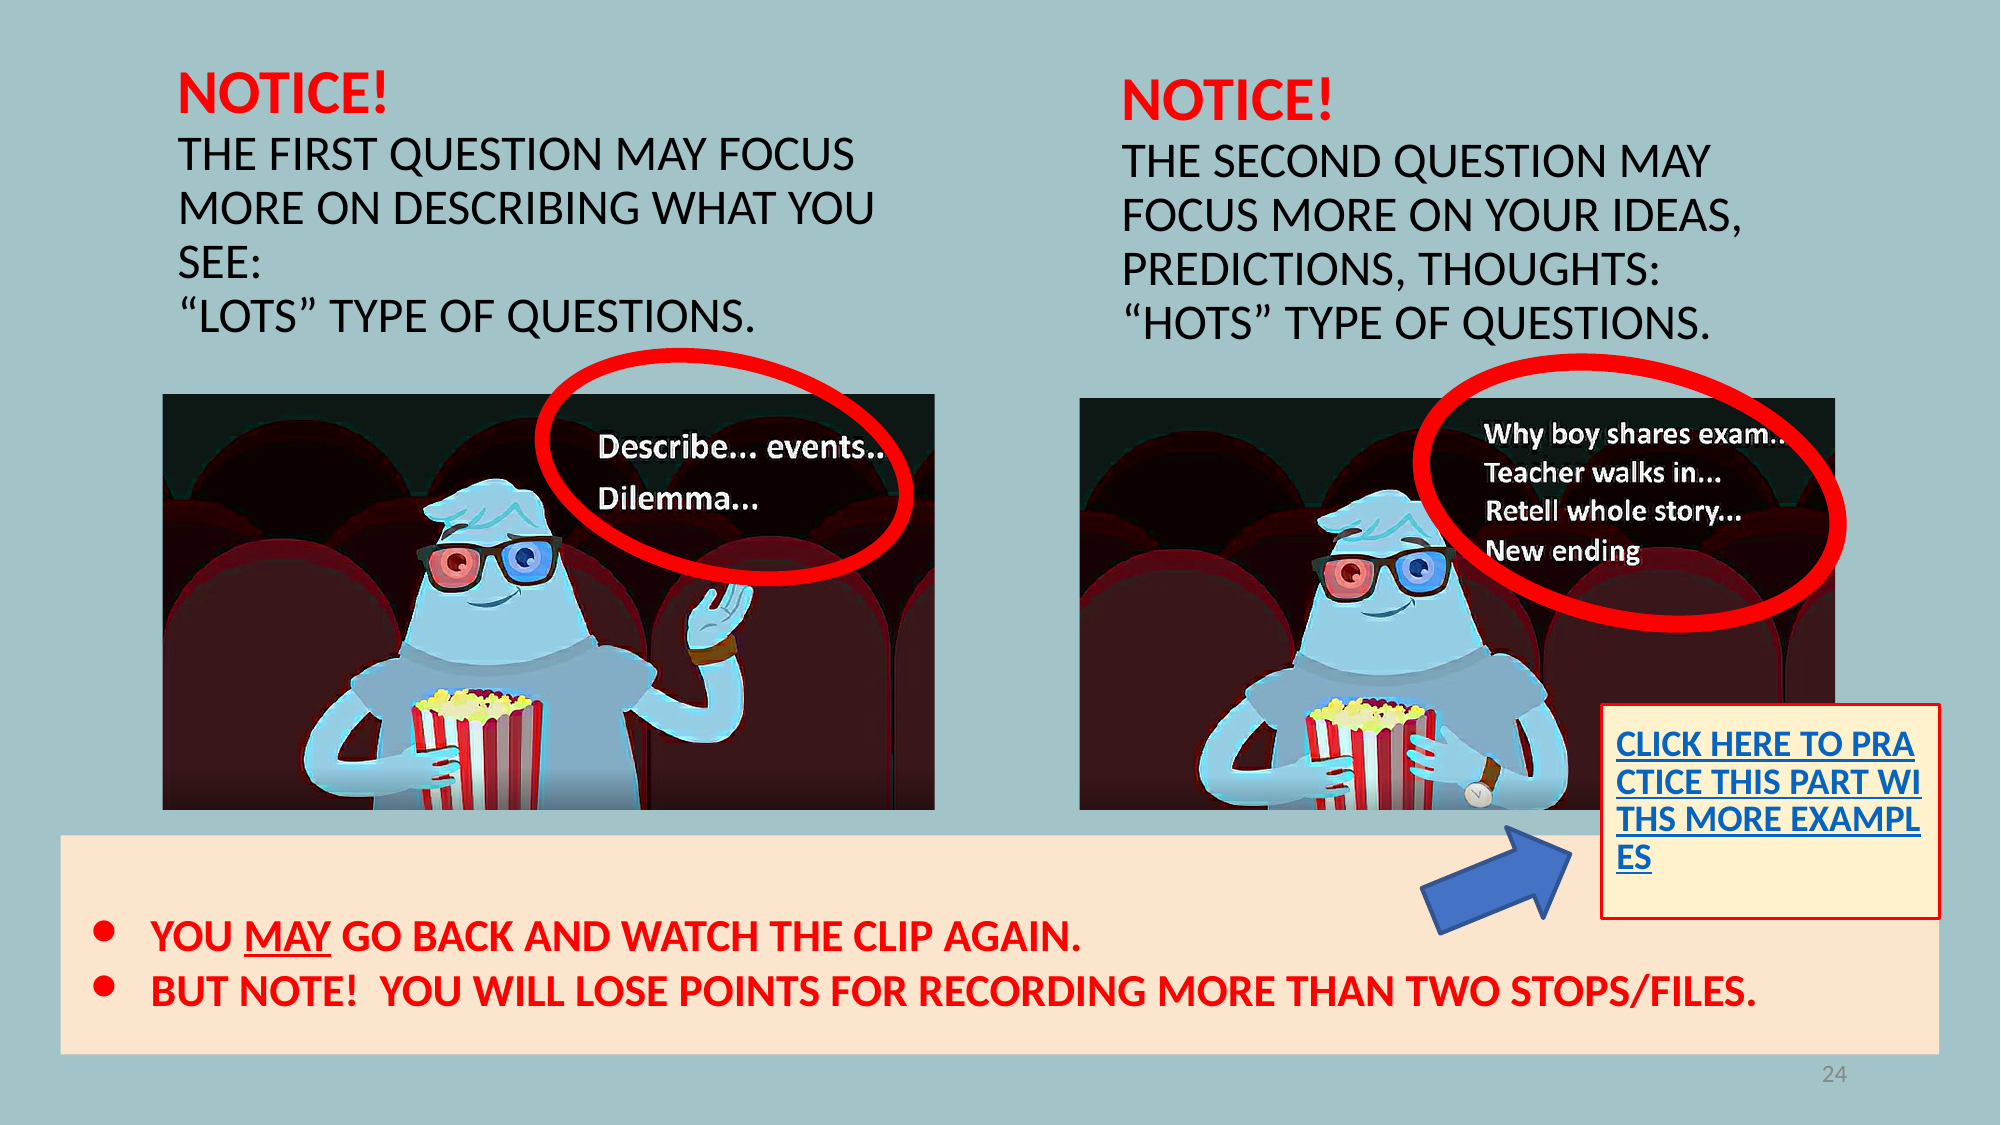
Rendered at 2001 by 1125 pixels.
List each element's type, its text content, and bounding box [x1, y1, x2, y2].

slide_number 24 [1412, 1055, 1863, 1103]
title NOTICE! THE SECOND QUESTION MAY FOCUS MORE ON YOUR IDEAS, PREDICTIONS, THOUGHTS: “HOTS” TYPE OF QUESTIONS. [1106, 59, 1863, 358]
picture [162, 394, 935, 811]
title NOTICE! THE FIRST QUESTION MAY FOCUS MORE ON DESCRIBING WHAT YOU SEE: “LOTS” TYPE OF QUESTIONS. [162, 72, 919, 331]
text_box [1419, 825, 1573, 936]
text_box [1840, 491, 1846, 555]
text_box YOU MAY GO BACK AND WATCH THE CLIP AGAIN. BUT NOTE! YOU WILL LOSE POINTS FOR RECORDING MORE THAN TWO STOPS/FILES. [60, 835, 1940, 1055]
picture [1079, 397, 1836, 811]
text_box [1445, 354, 1747, 396]
text_box CLICK HERE TO PRACTICE THIS PART WITHS MORE EXAMPLES [1601, 704, 1940, 919]
text_box [554, 348, 838, 392]
